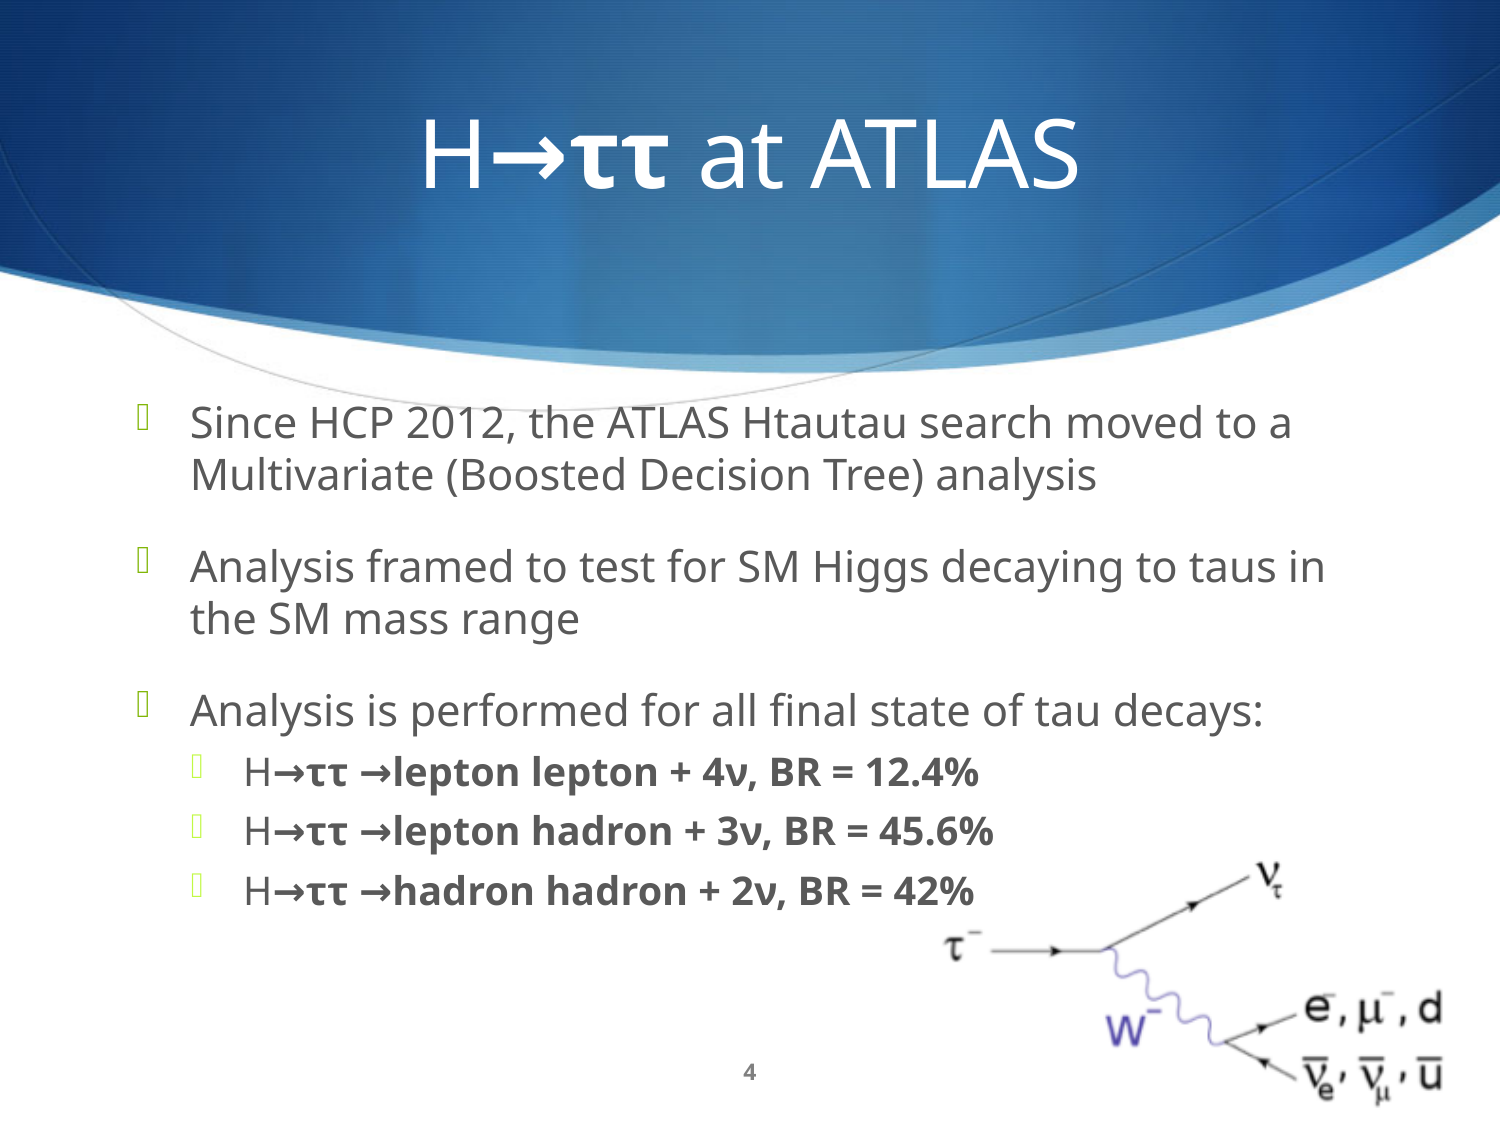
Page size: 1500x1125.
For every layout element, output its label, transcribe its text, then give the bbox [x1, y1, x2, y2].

list Since HCP 2012, the ATLAS Htautau search moved to a Multivariate (Boosted Decision Tree) analysis Analysis framed to test for SM Higgs decaying to taus in the SM mass range Analysis is performed for all final state of tau decays: H→ττ →lepton lepton + 4ν, BR = 12.4% H→ττ →lepton hadron + 3ν, BR = 45.6% H→ττ →hadron hadron + 2ν, BR = 42% [121, 387, 1379, 924]
slide_number 4 [706, 1042, 794, 1103]
picture [0, 0, 1500, 1125]
title H→ττ at ATLAS [75, 56, 1425, 245]
